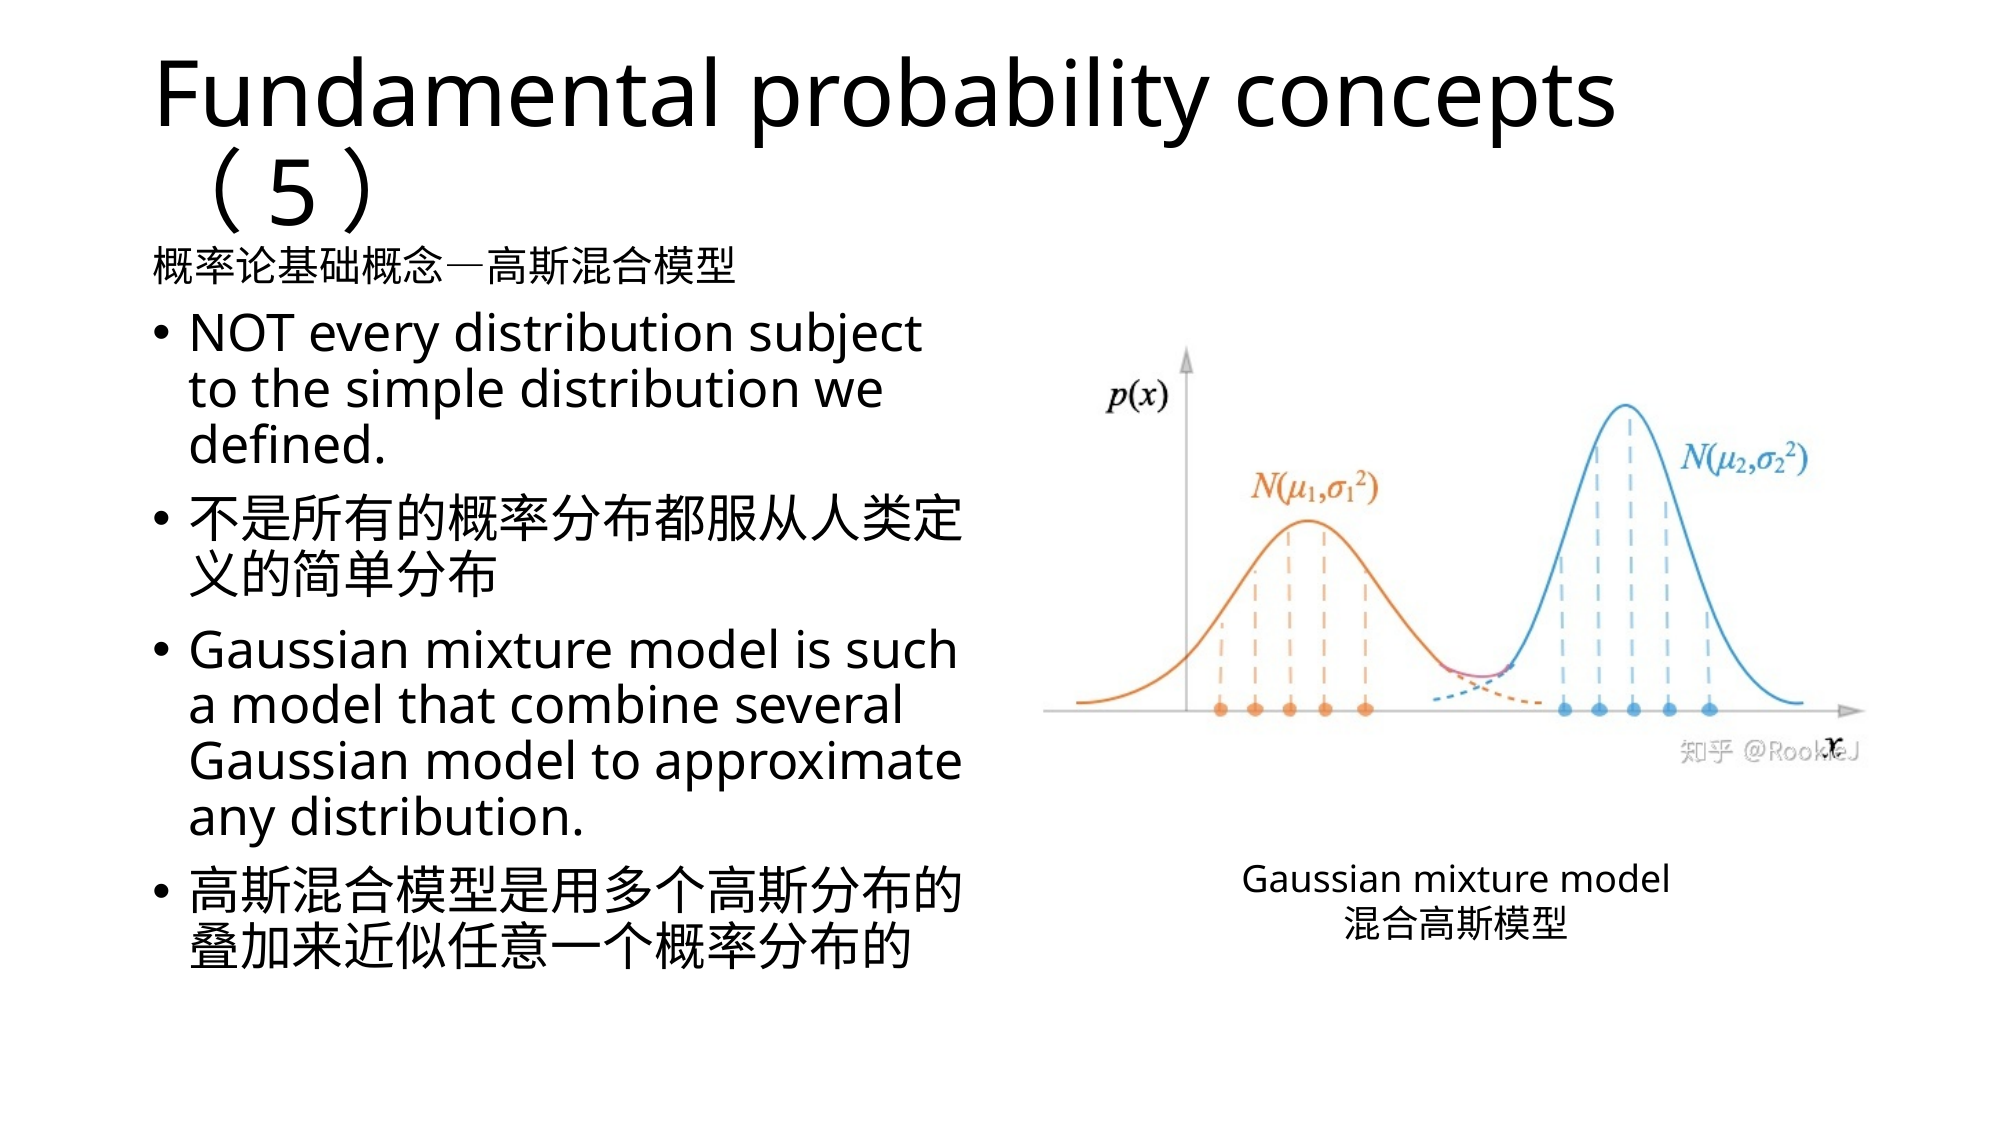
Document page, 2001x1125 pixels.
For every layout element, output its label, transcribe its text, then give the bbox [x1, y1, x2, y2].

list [1031, 338, 1882, 787]
list NOT every distribution subject to the simple distribution we defined. 不是所有的概率分布都服从人类定义的简单分布 Gaussian mixture model is such a model that combine several Gaussian model to approximate any distribution. 高斯混合模型是用多个高斯分布的叠加来近似任意一个概率分布的 [137, 299, 988, 1014]
title Fundamental probability concepts （5） 概率论基础概念—高斯混合模型 [137, 59, 1863, 278]
text_box Gaussian mixture model 混合高斯模型 [1226, 847, 1687, 953]
